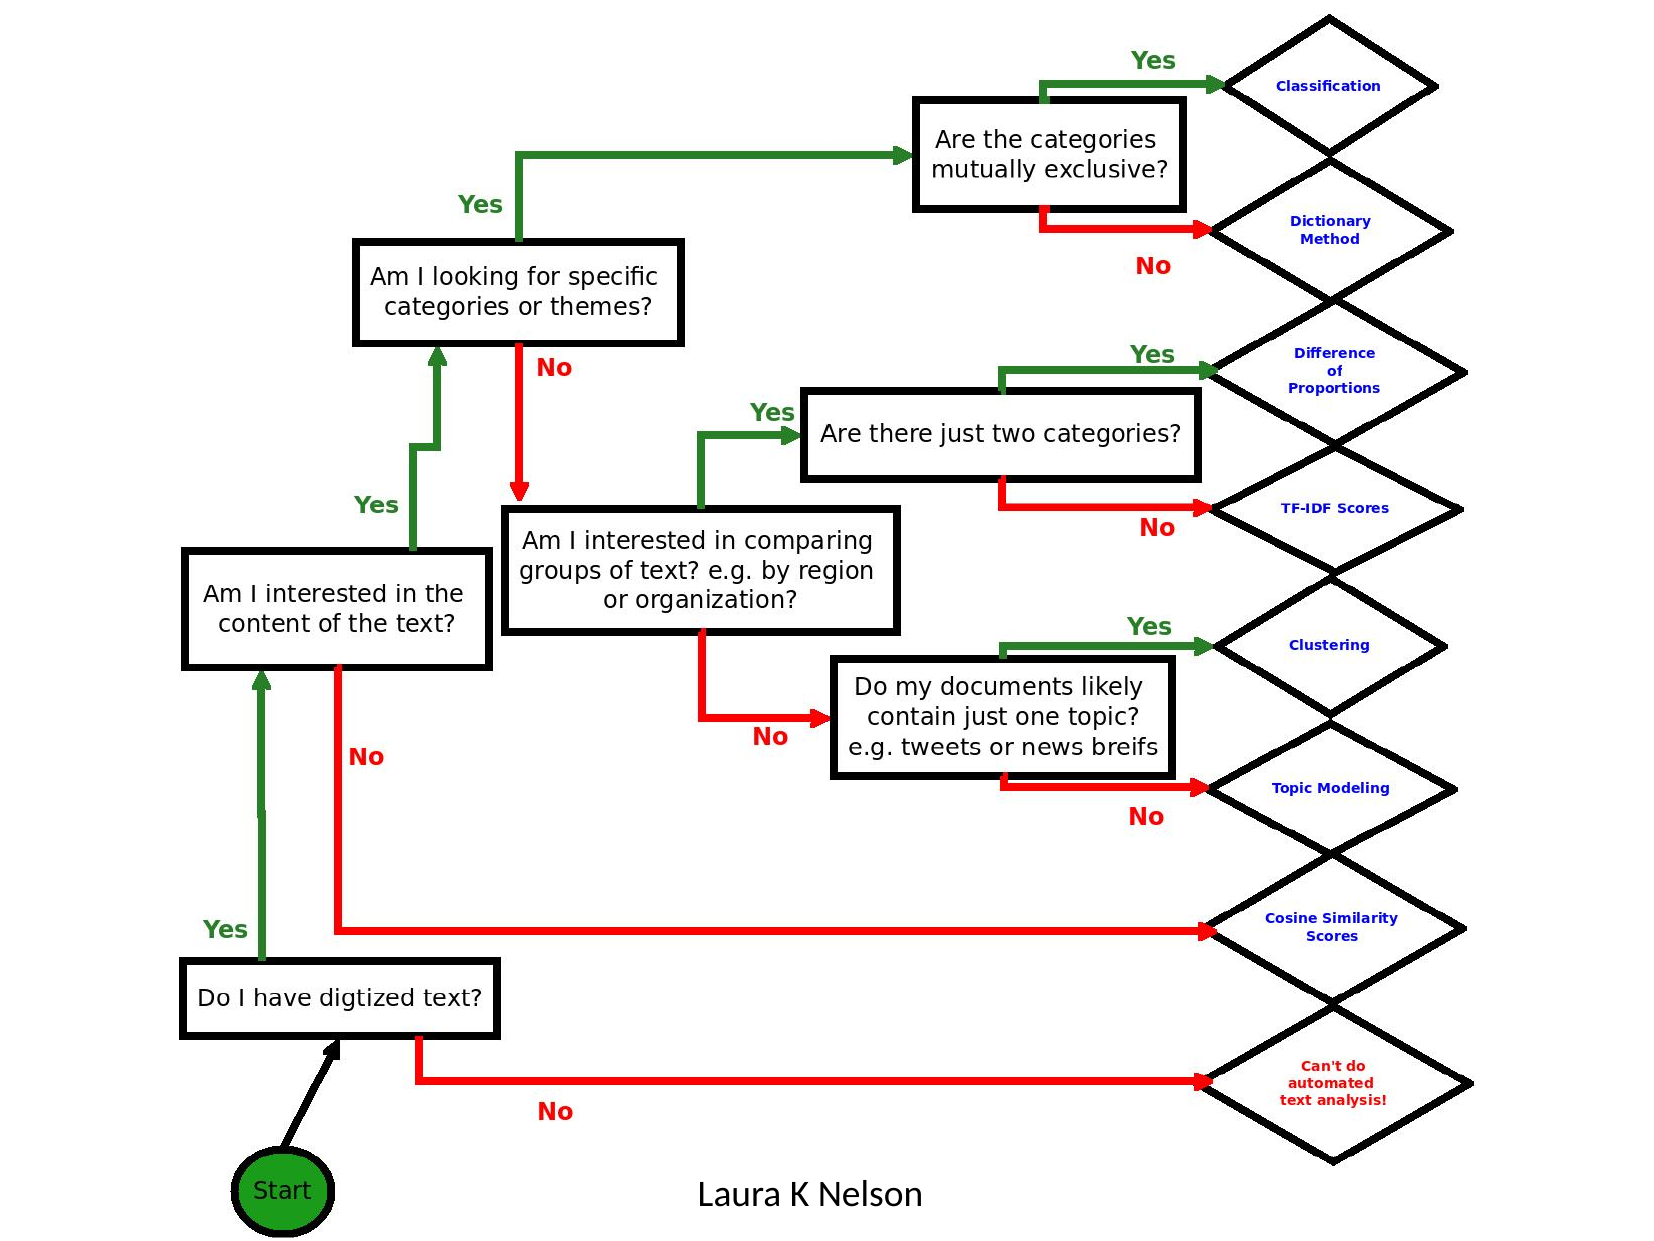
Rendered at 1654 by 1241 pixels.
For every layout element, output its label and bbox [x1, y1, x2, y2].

picture [179, 14, 1477, 1239]
